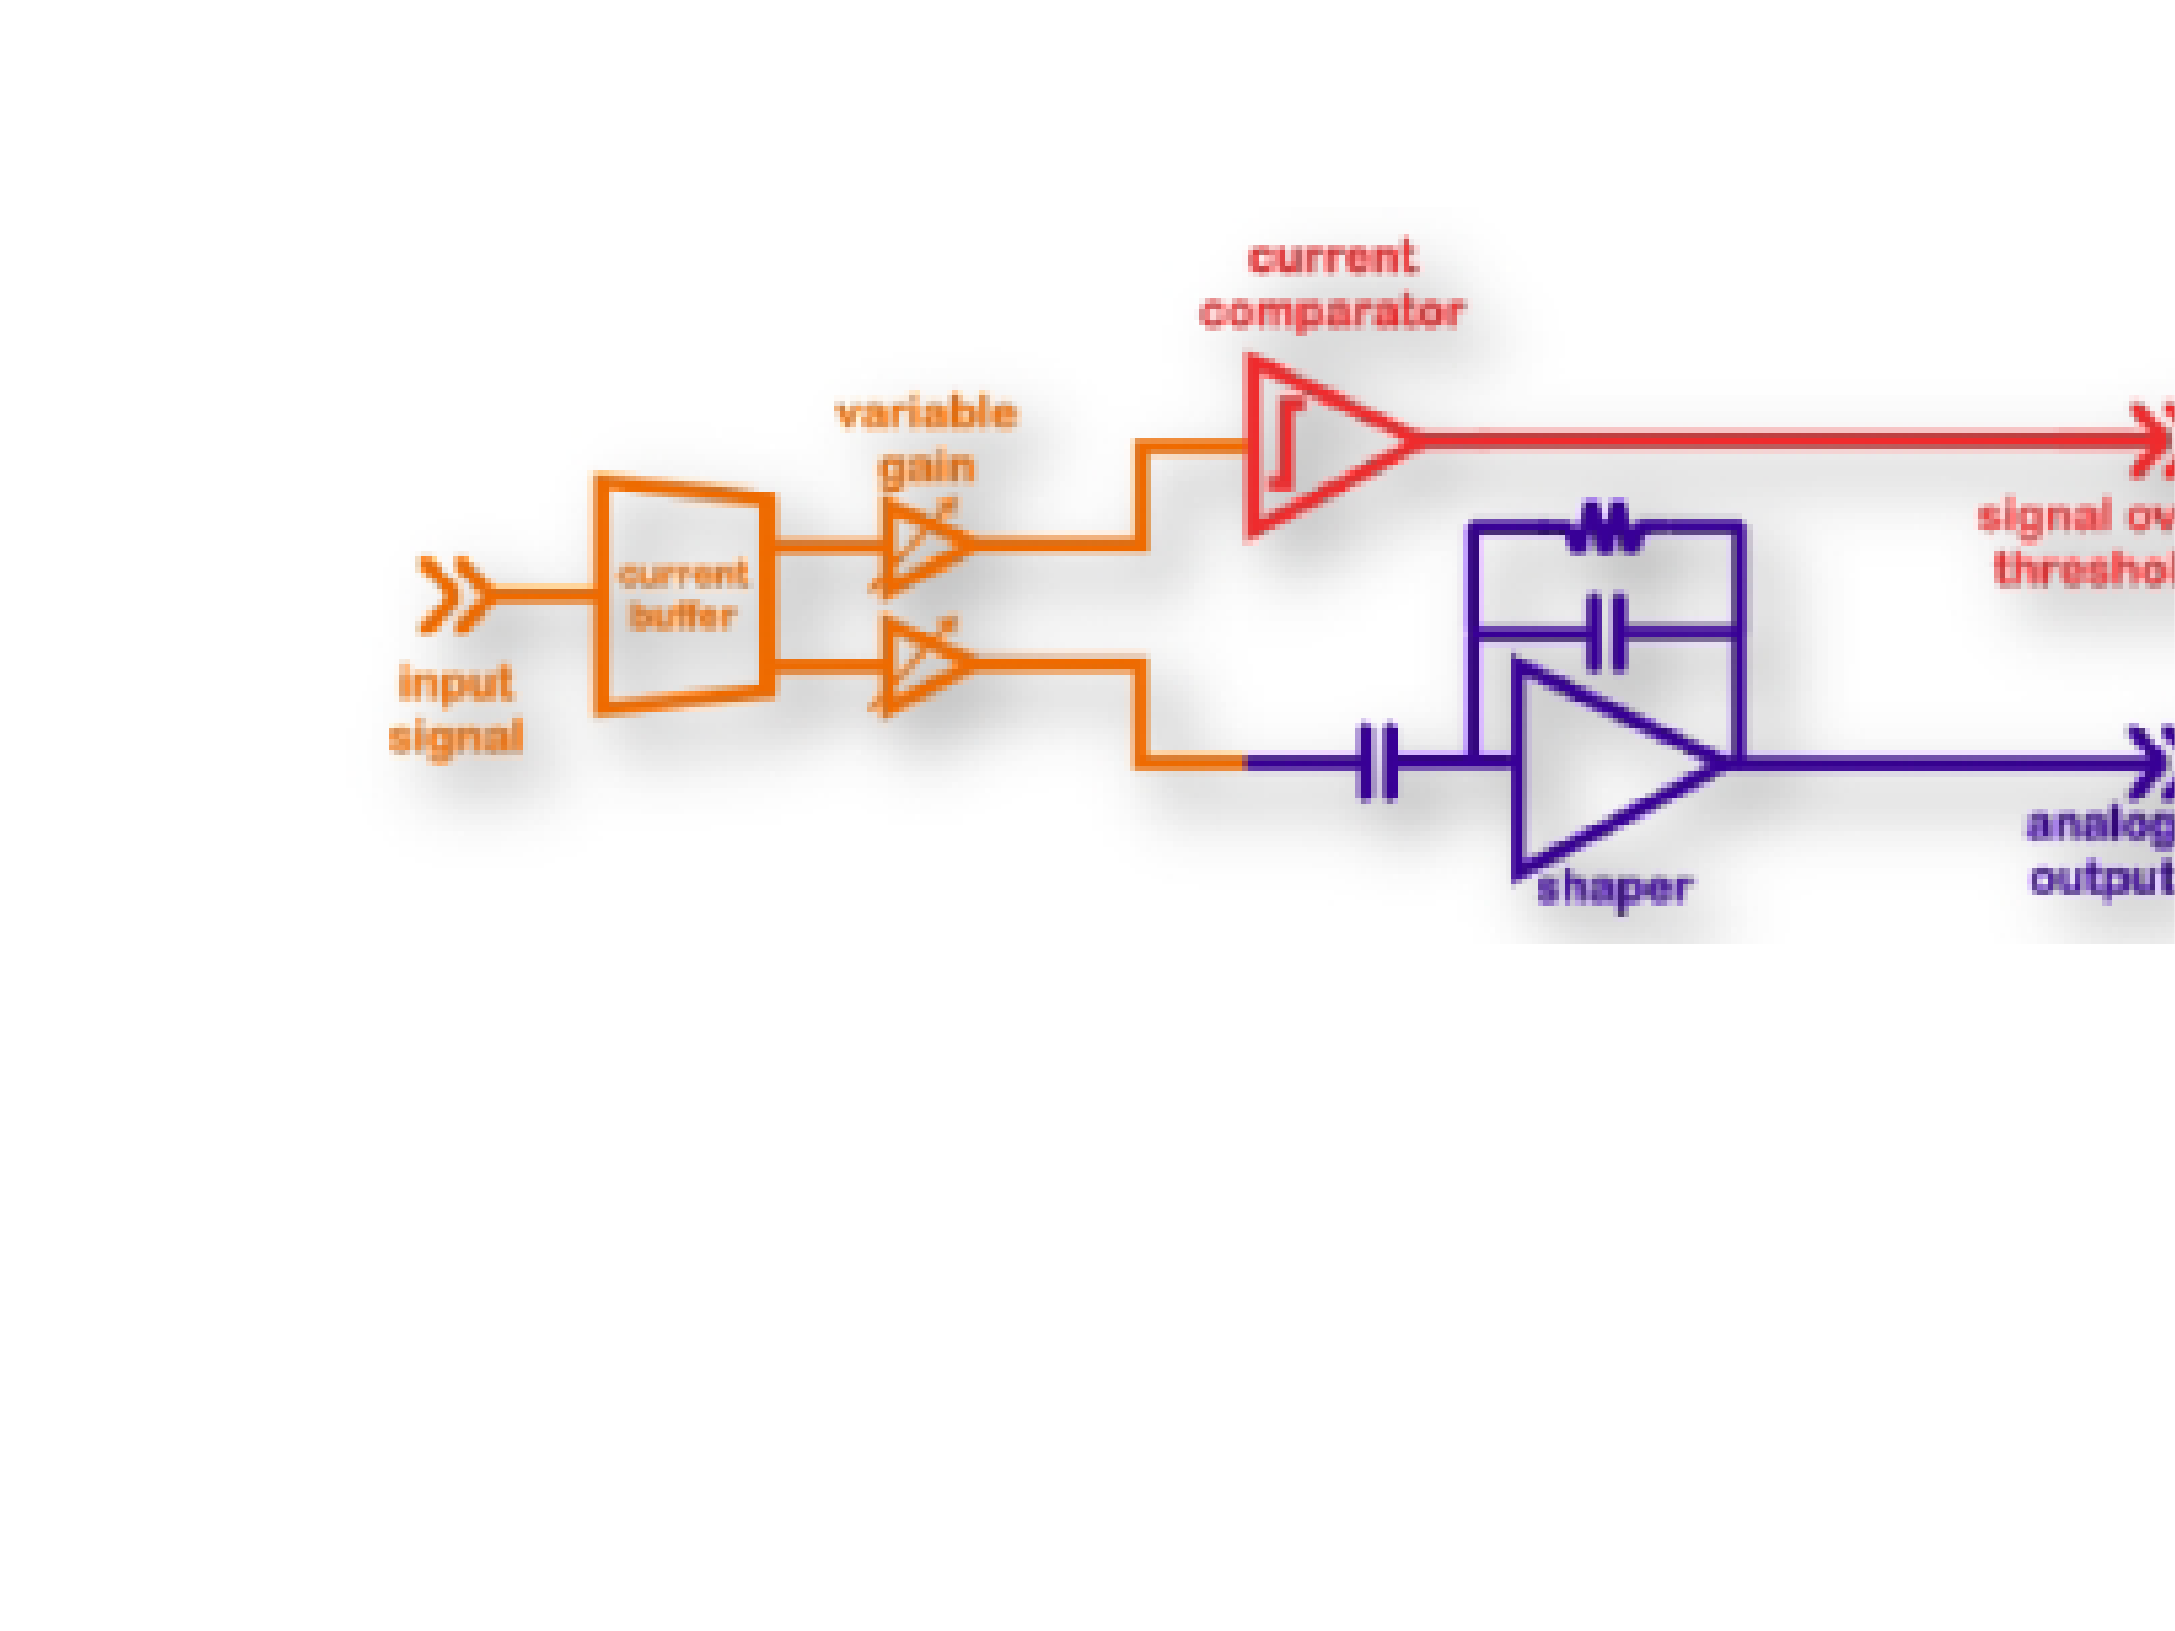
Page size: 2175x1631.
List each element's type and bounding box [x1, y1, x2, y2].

picture [287, 186, 2175, 944]
